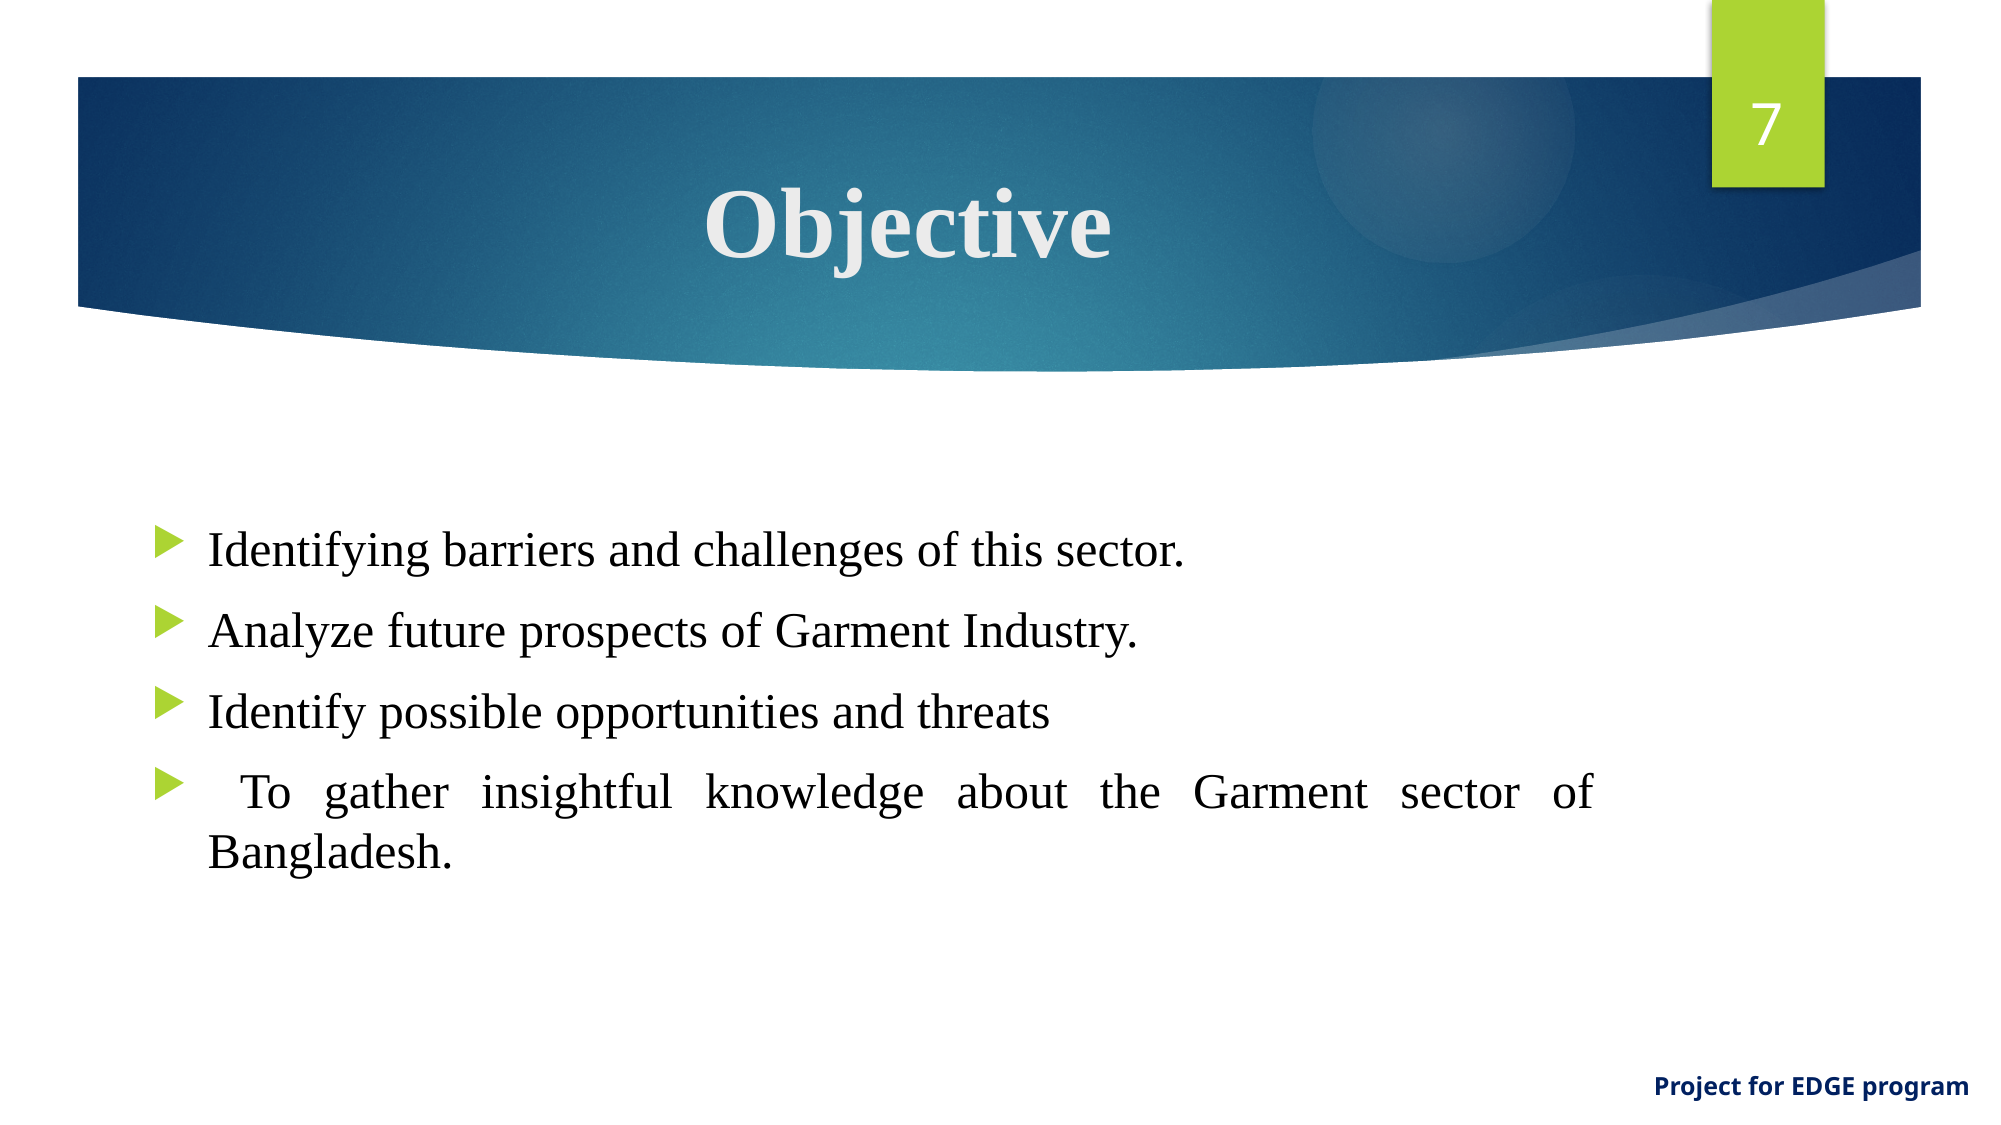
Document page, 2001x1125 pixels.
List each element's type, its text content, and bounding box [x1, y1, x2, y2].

title Objective [189, 159, 1627, 276]
list Identifying barriers and challenges of this sector. Analyze future prospects of Garment Industry. Identify possible opportunities and threats To gather insightful knowledge about the Garment sector of Bangladesh. [136, 508, 1610, 889]
slide_number 7 [1698, 48, 1836, 175]
footer Project for EDGE program [1638, 1062, 1997, 1113]
